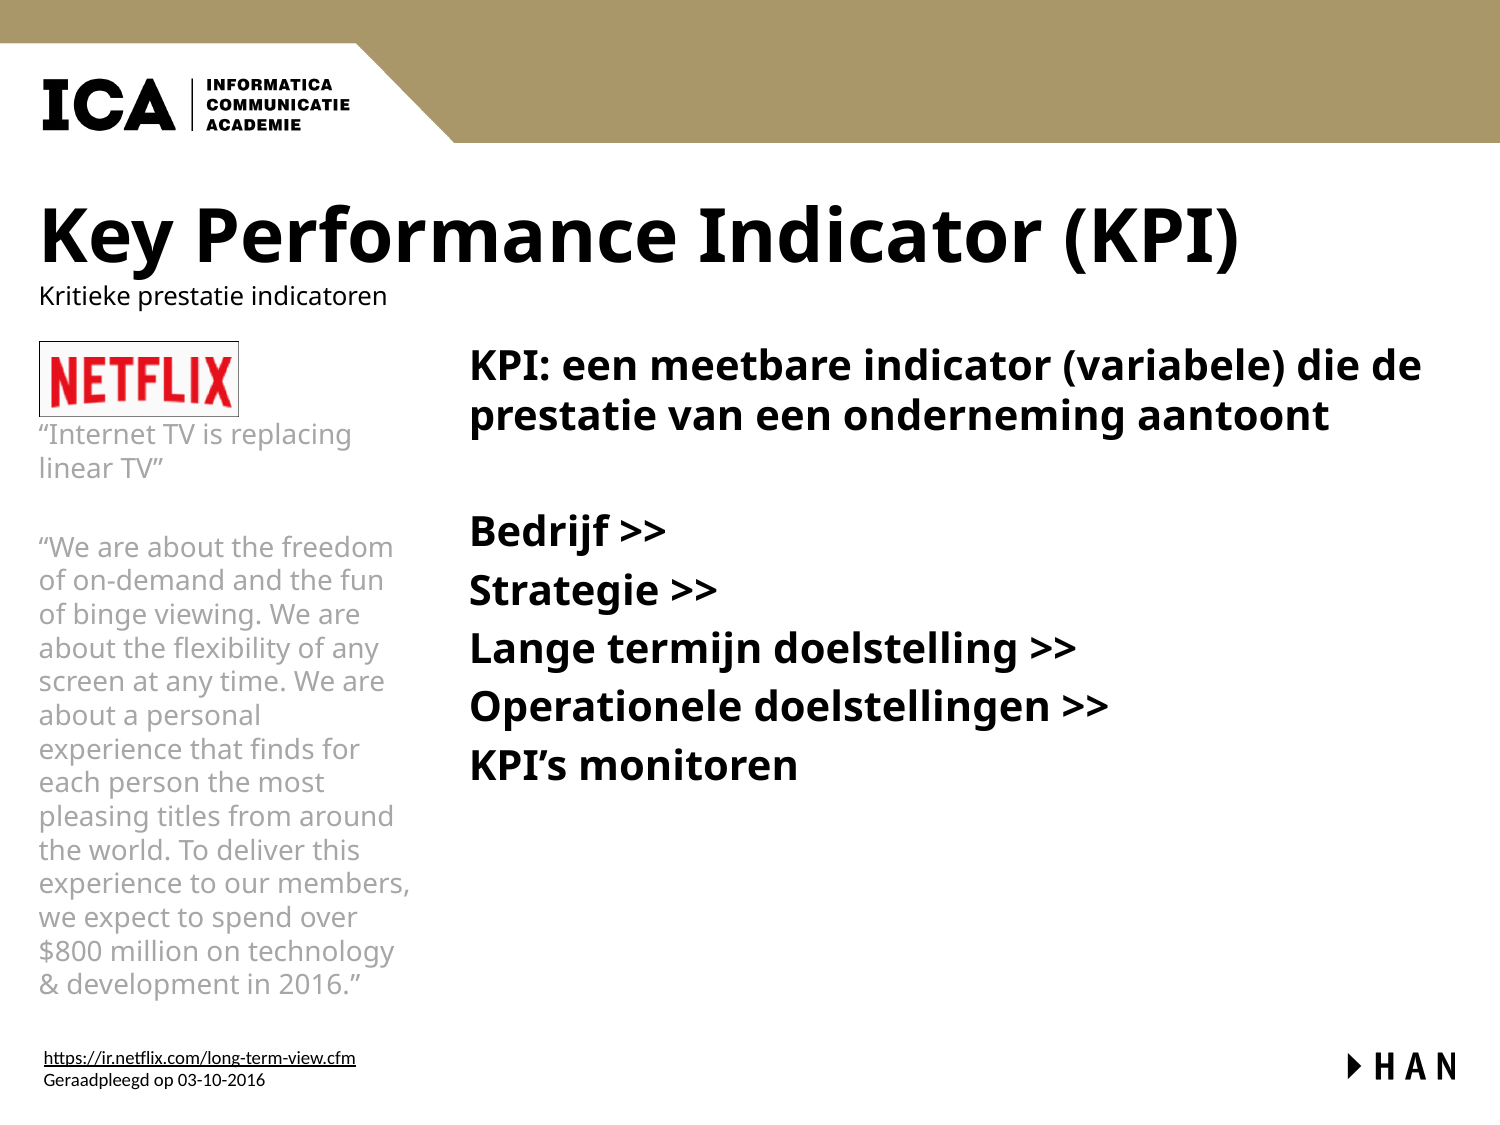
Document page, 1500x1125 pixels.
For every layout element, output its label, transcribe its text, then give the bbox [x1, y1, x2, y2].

text_box https://ir.netflix.com/long-term-view.cfm Geraadpleegd op 03-10-2016 [28, 1038, 375, 1098]
list Kritieke prestatie indicatoren [23, 272, 1455, 319]
list “Internet TV is replacing linear TV” “We are about the freedom of on-demand and the fun of binge viewing. We are about the flexibility of any screen at any time. We are about a personal experience that finds for each person the most pleasing titles from around the world. To deliver this experience to our members, we expect to spend over $800 million on technology & development in 2016.” [23, 330, 428, 1040]
title Key Performance Indicator (KPI) [23, 179, 1455, 272]
list KPI: een meetbare indicator (variabele) die de prestatie van een onderneming aantoont Bedrijf >> Strategie >> Lange termijn doelstelling >> Operationele doelstellingen >> KPI’s monitoren [453, 330, 1455, 1040]
picture [39, 341, 239, 417]
